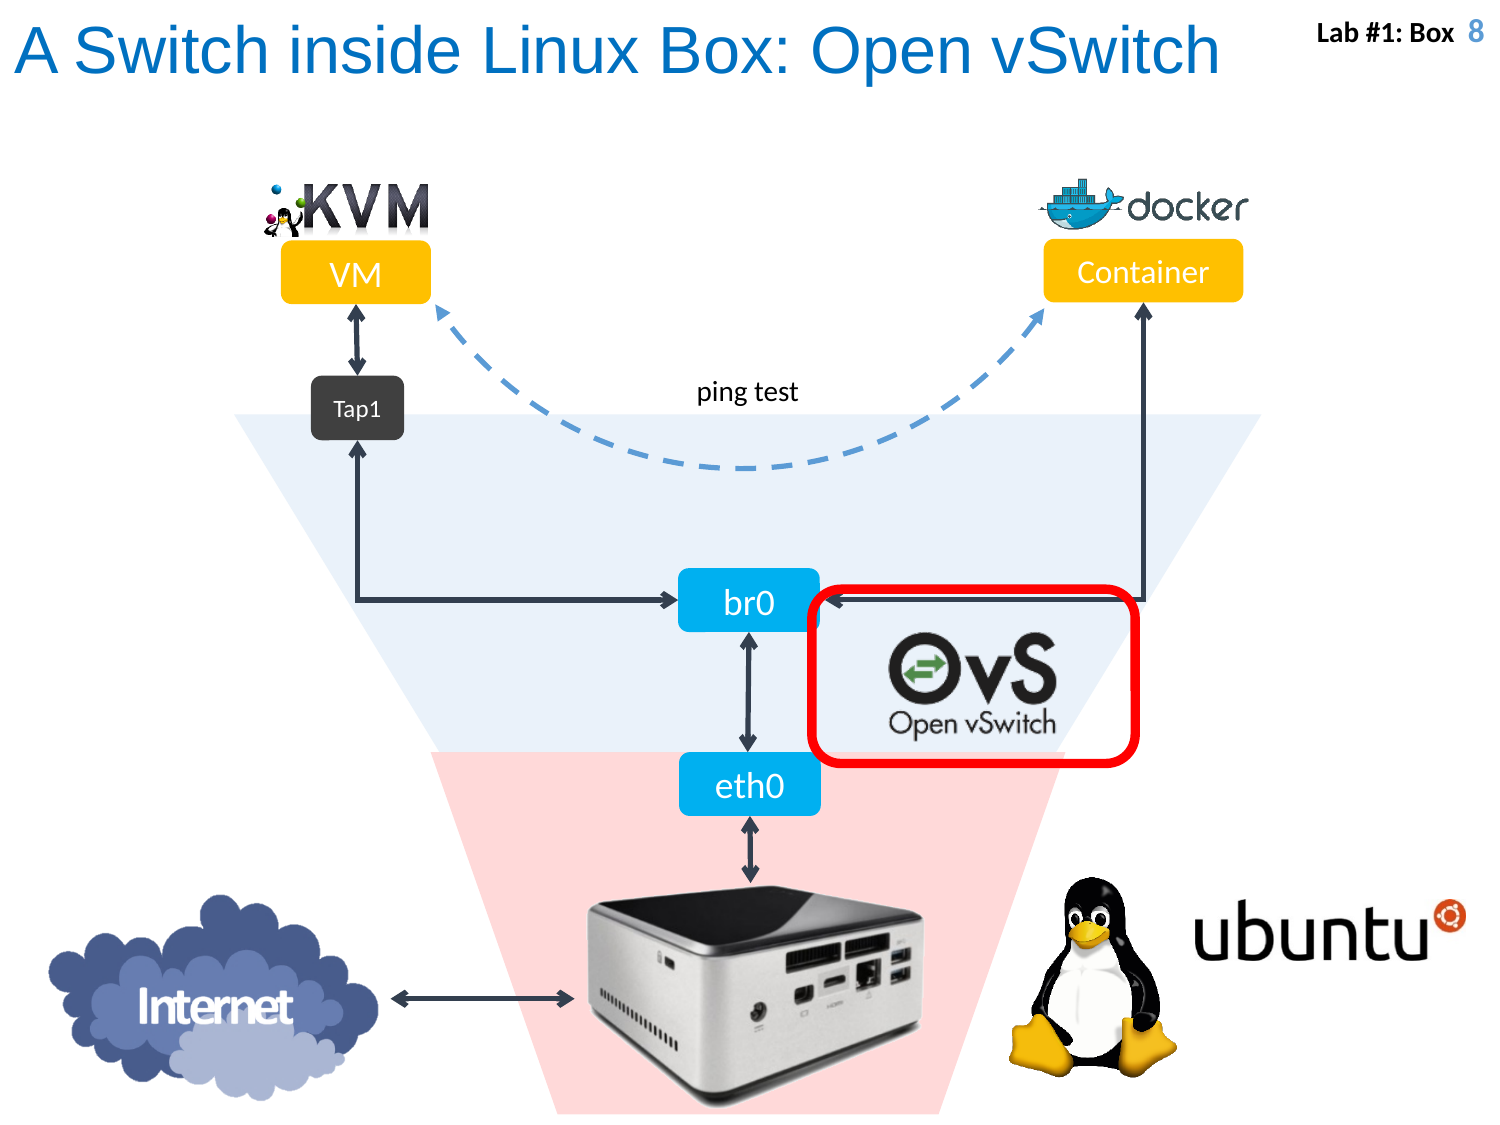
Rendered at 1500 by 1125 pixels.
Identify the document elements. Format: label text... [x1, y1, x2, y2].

picture [1195, 899, 1466, 961]
picture [997, 864, 1186, 1086]
text_box [1133, 413, 1264, 622]
text_box [232, 413, 746, 754]
text_box [810, 593, 1137, 765]
picture [43, 888, 391, 1110]
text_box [824, 302, 1144, 600]
text_box [429, 751, 749, 997]
text_box br0 [677, 567, 821, 634]
text_box Tap1 [309, 374, 406, 442]
text_box eth0 [678, 751, 822, 817]
text_box [750, 633, 815, 751]
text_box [263, 184, 432, 304]
text_box ping test [681, 364, 814, 415]
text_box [1019, 163, 1266, 303]
slide_number Lab #1: Box 8 [1162, 0, 1500, 60]
picture [574, 883, 927, 1115]
picture [880, 624, 1066, 745]
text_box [357, 440, 678, 601]
text_box [516, 759, 1063, 1116]
text_box A Switch inside Linux Box: Open vSwitch [0, 0, 1320, 95]
text_box [435, 101, 1019, 470]
text_box [678, 460, 824, 594]
